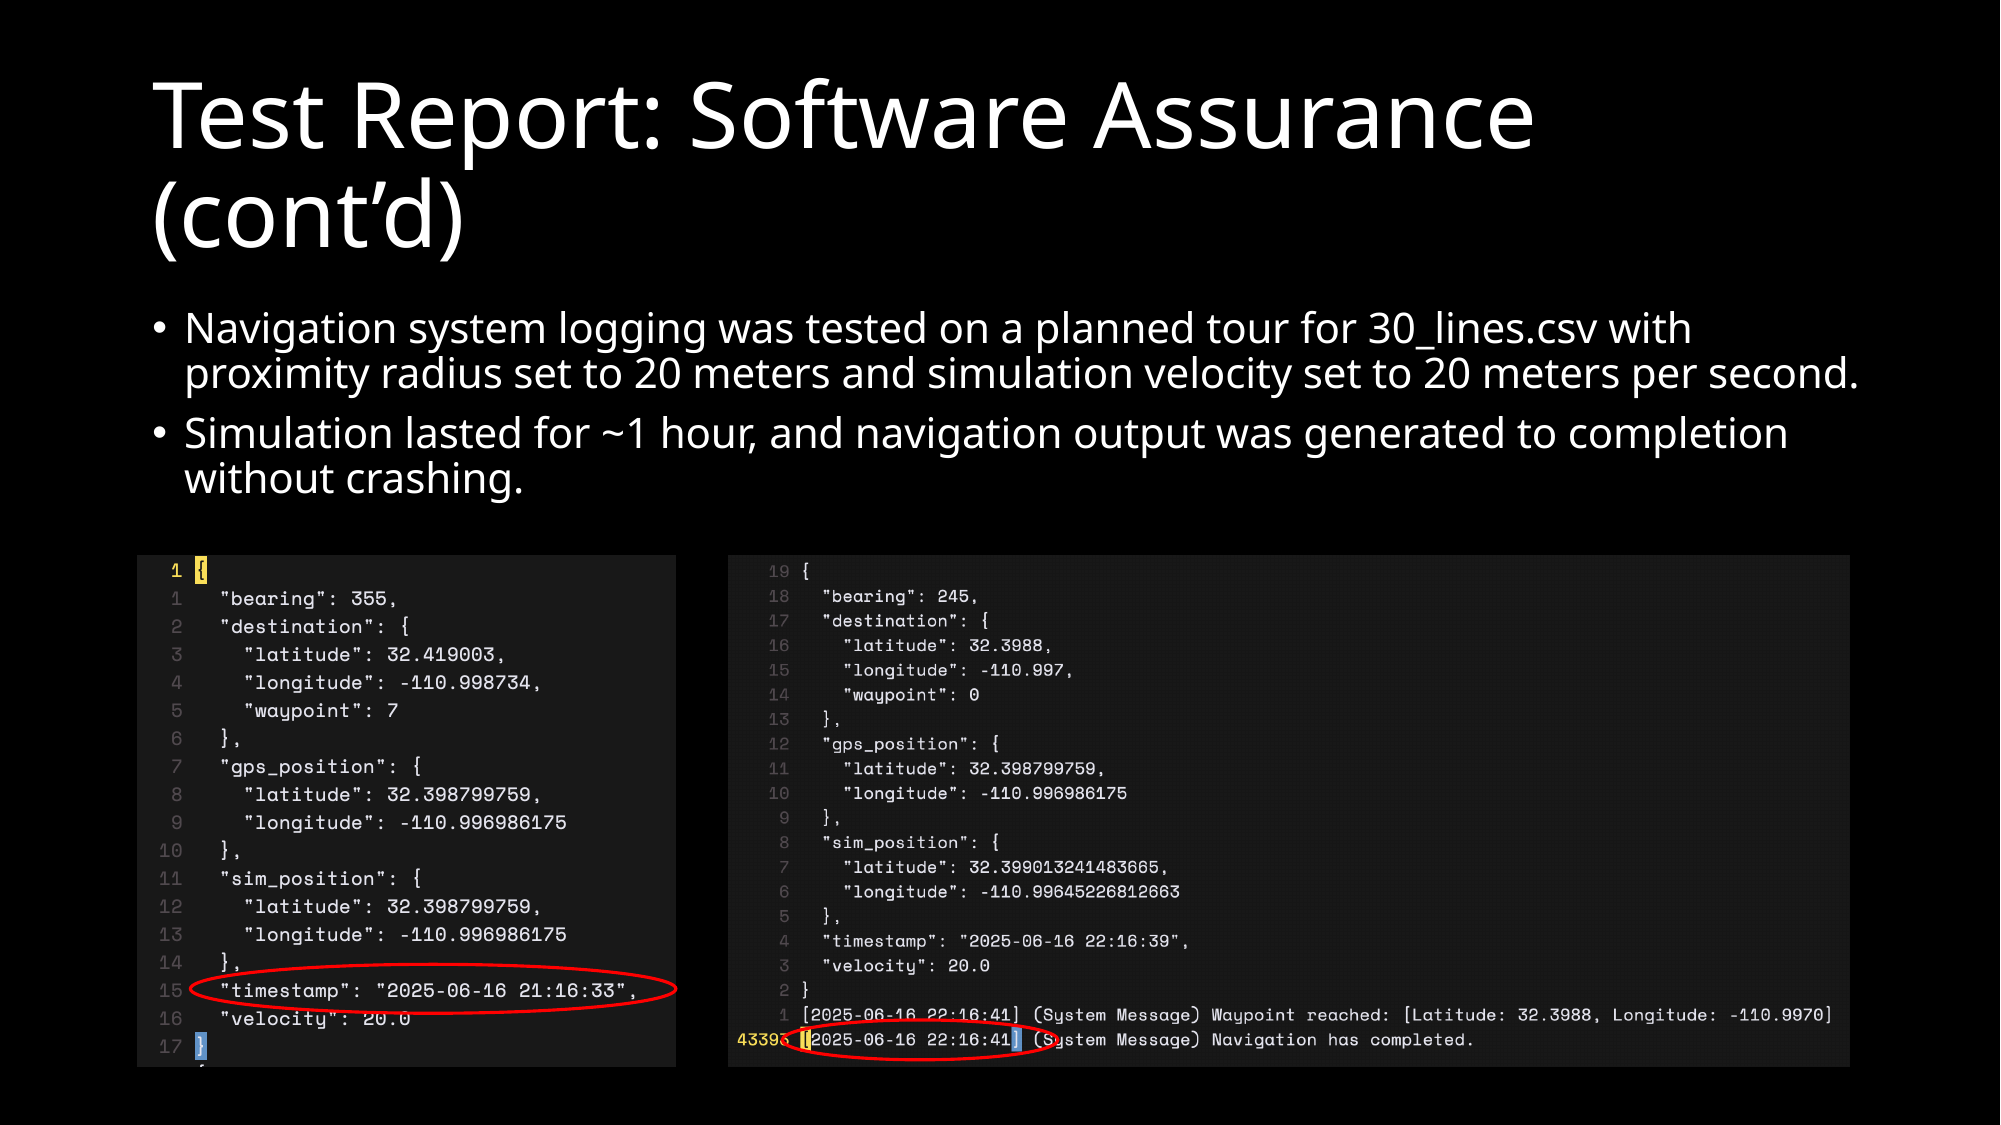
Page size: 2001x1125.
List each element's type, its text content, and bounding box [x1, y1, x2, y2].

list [136, 554, 677, 1068]
list Navigation system logging was tested on a planned tour for 30_lines.csv with proximity radius set to 20 meters and simulation velocity set to 20 meters per second. Simulation lasted for ~1 hour, and navigation output was generated to completion without crashing. [137, 299, 1878, 549]
title Test Report: Software Assurance (cont’d) [137, 59, 1863, 278]
picture [728, 554, 1851, 1068]
